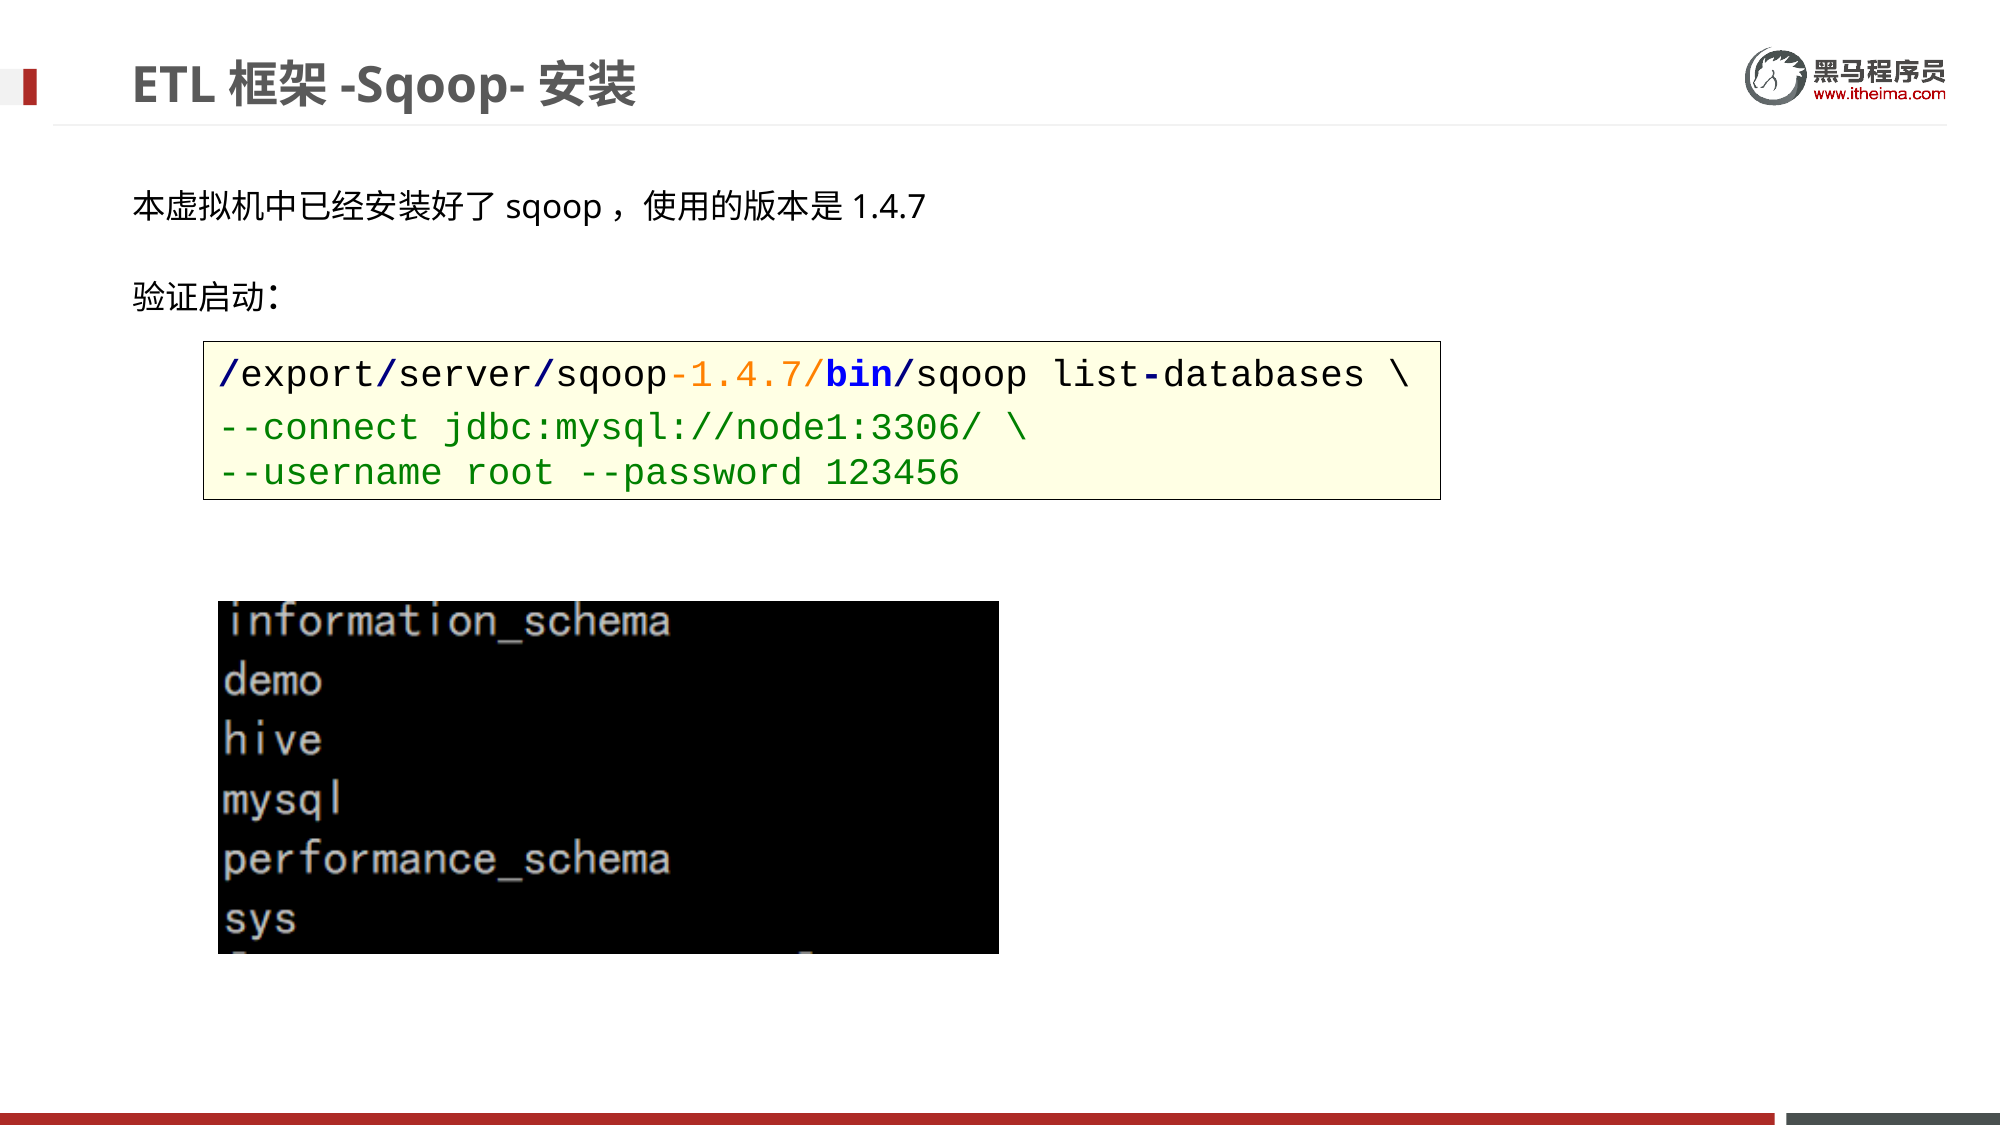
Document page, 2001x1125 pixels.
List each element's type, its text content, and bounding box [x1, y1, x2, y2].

picture [218, 600, 999, 955]
picture [1744, 46, 1946, 106]
text_box 本虚拟机中已经安装好了sqoop，使用的版本是1.4.7 [67, 157, 1068, 233]
title ETL框架-Sqoop-安装 [116, 40, 1556, 125]
text_box /export/server/sqoop-1.4.7/bin/sqoop list-databases \ --connect jdbc:mysql://node1:3306/ \ --username root --password 123456 [203, 341, 1441, 500]
text_box 验证启动： [67, 242, 1068, 325]
text_box [116, 338, 1880, 424]
